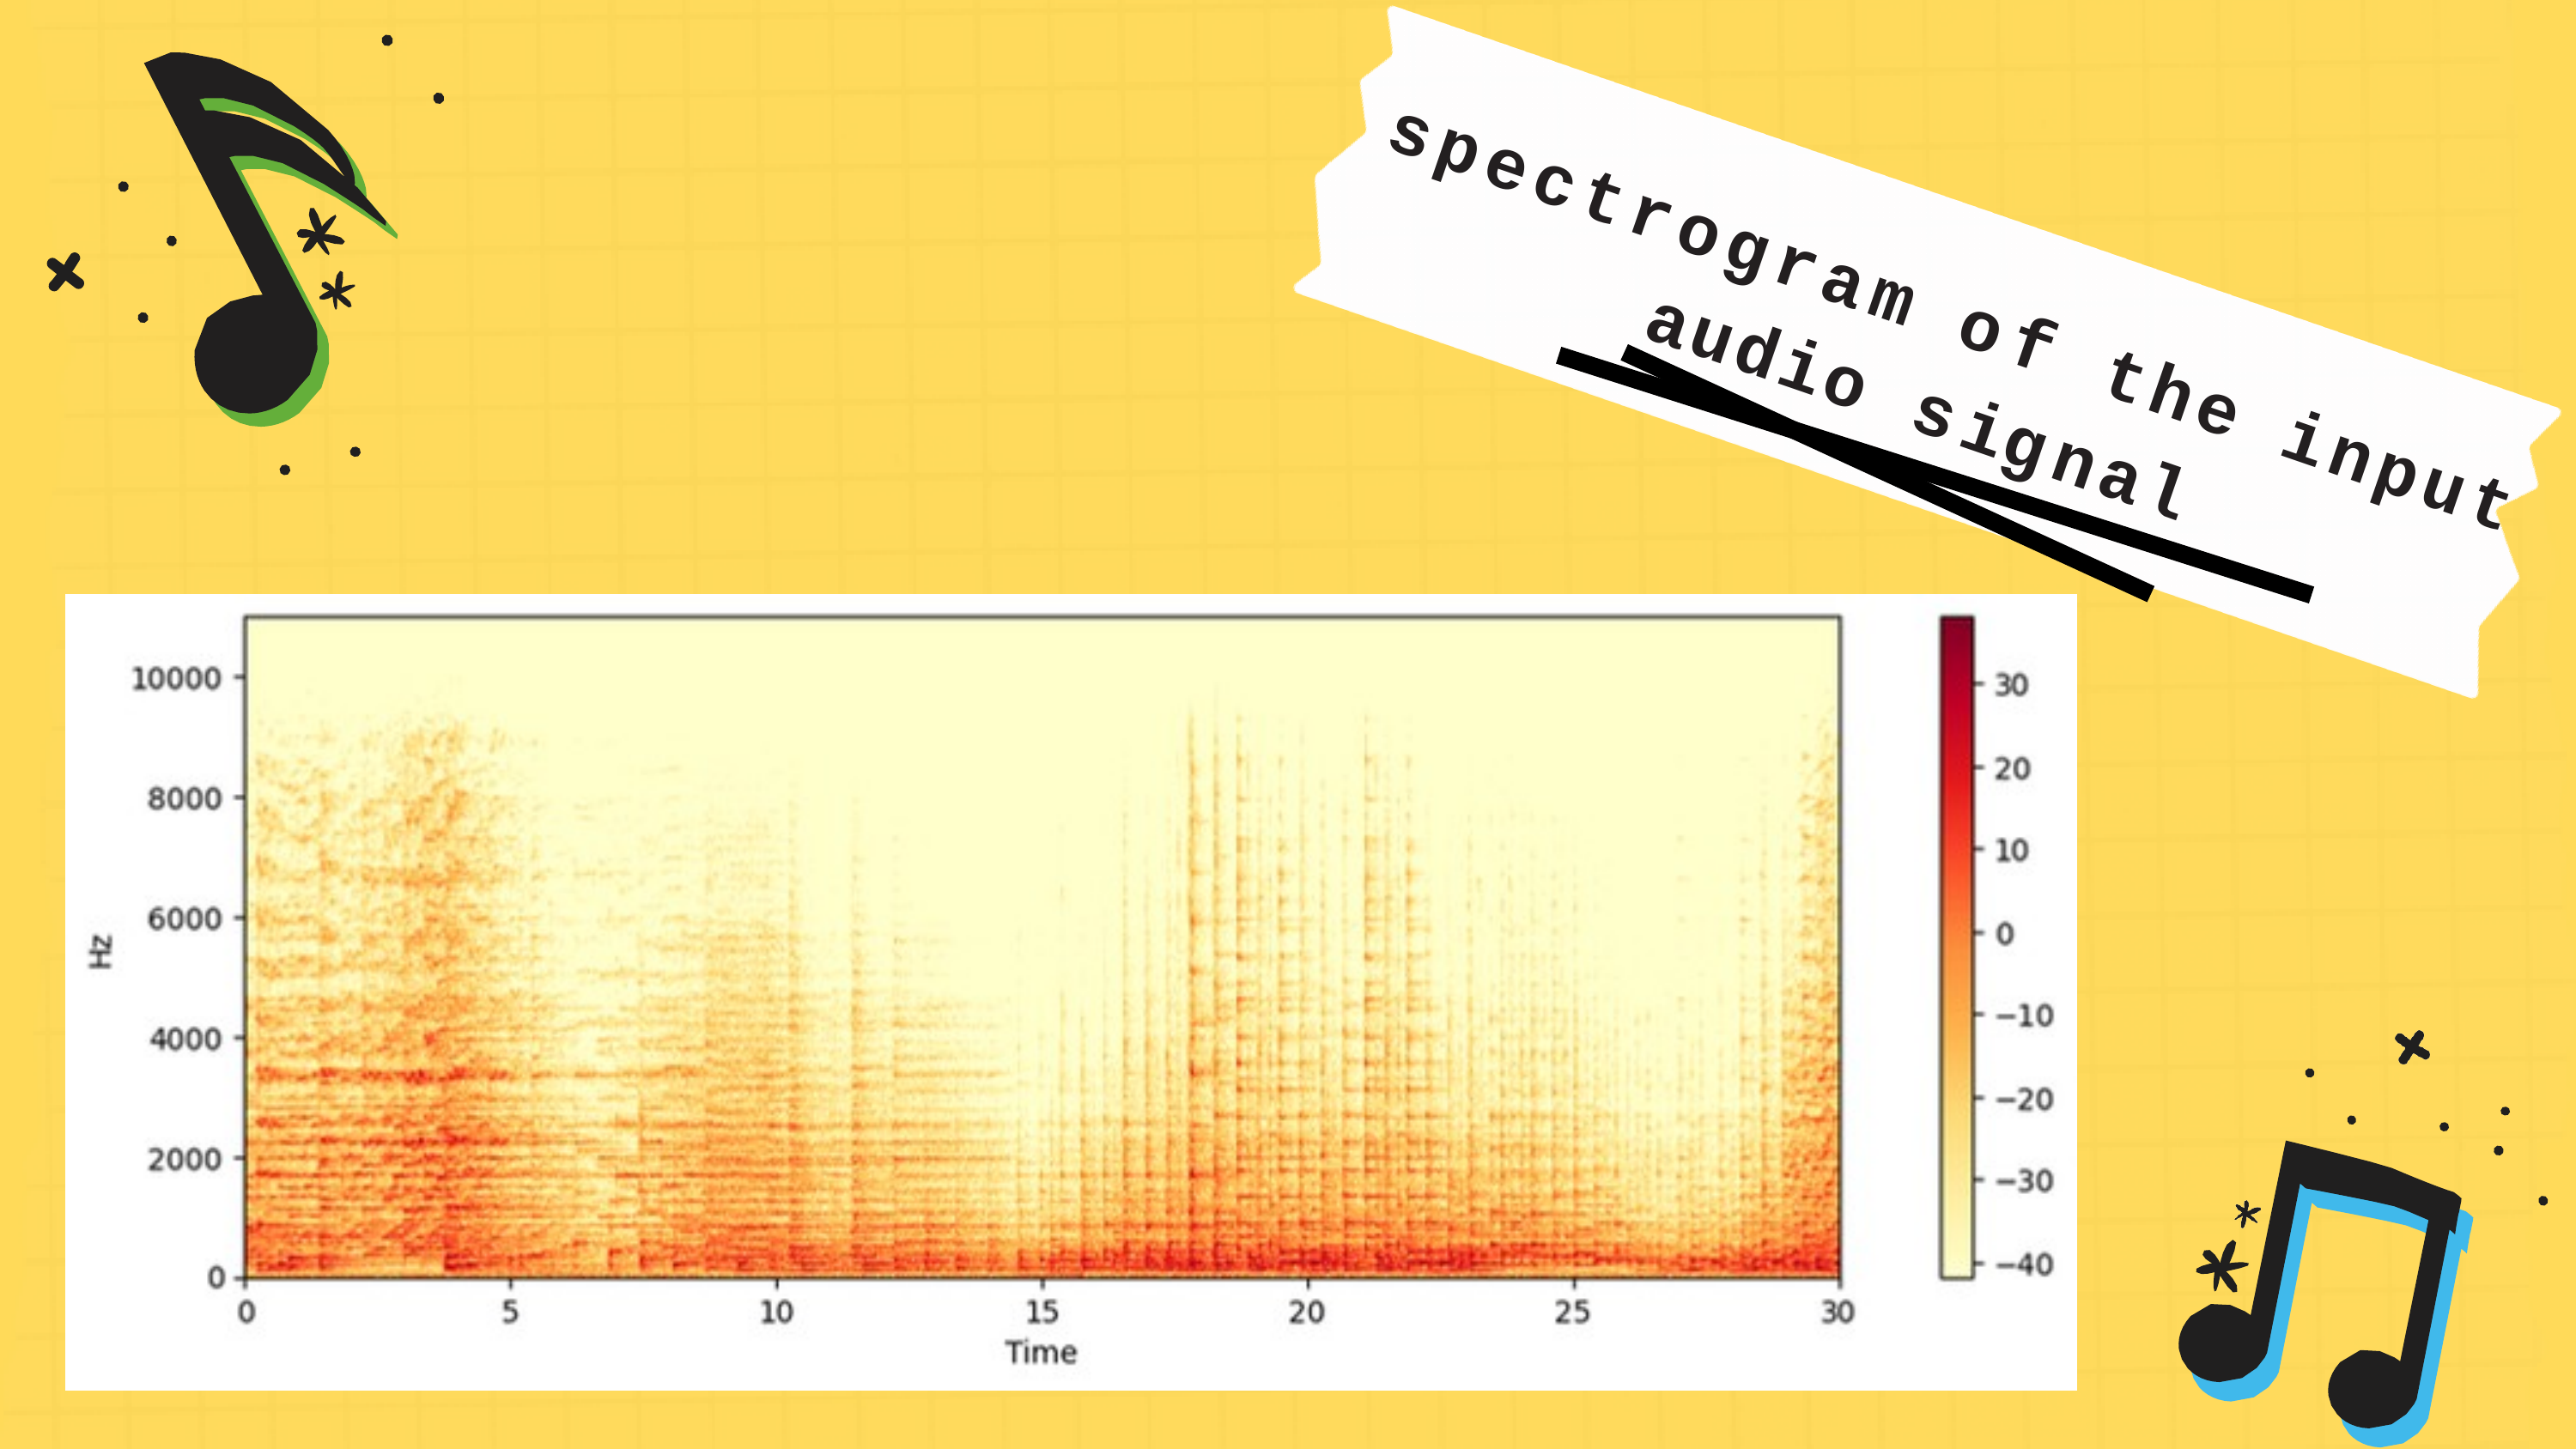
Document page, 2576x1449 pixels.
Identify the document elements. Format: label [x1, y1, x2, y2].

text_box [0, 0, 2576, 1449]
